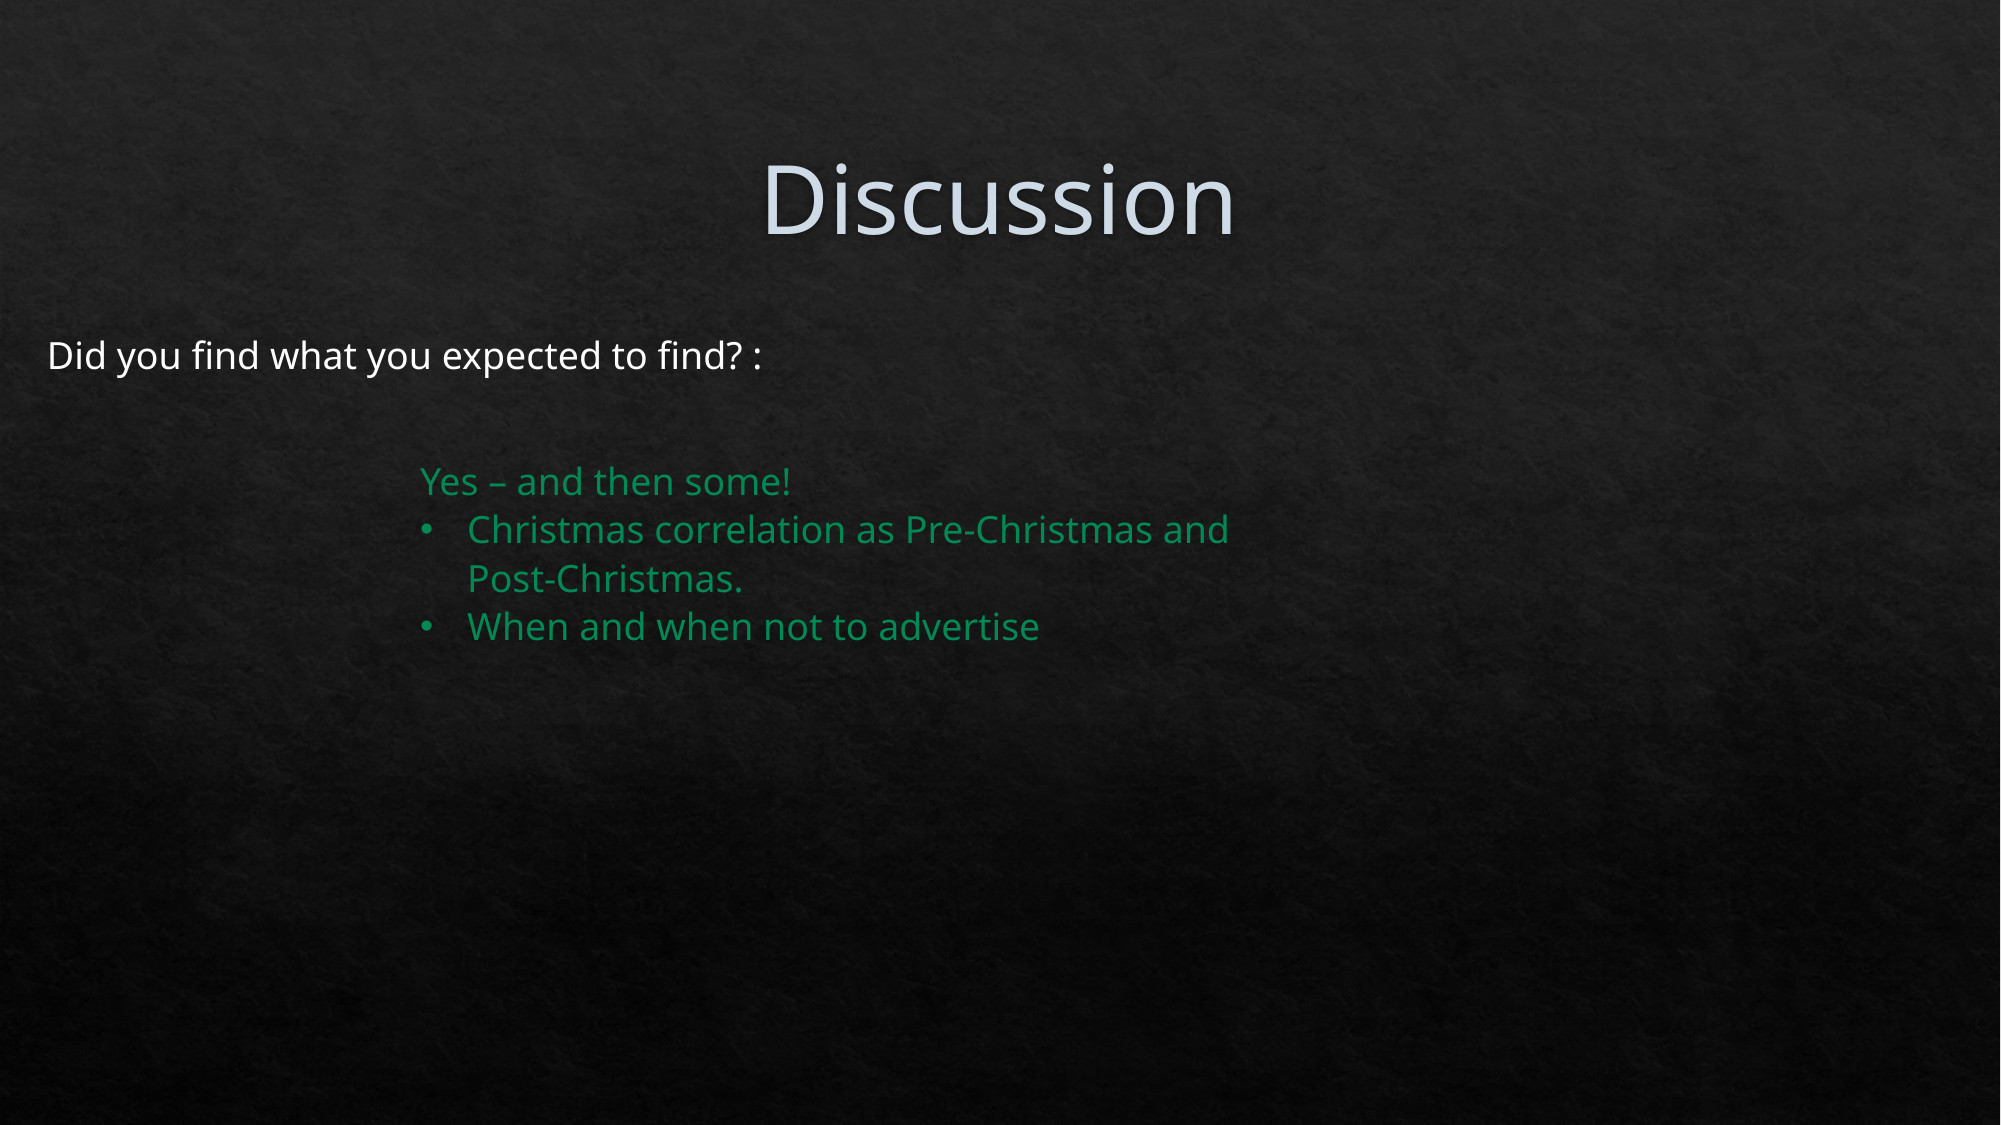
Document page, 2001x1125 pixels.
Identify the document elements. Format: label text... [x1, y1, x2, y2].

text_box Yes – and then some! Christmas correlation as Pre-Christmas and Post-Christmas. When and when not to advertise [405, 447, 1293, 656]
title Discussion [149, 99, 1849, 307]
text_box Did you find what you expected to find? : [32, 324, 934, 385]
